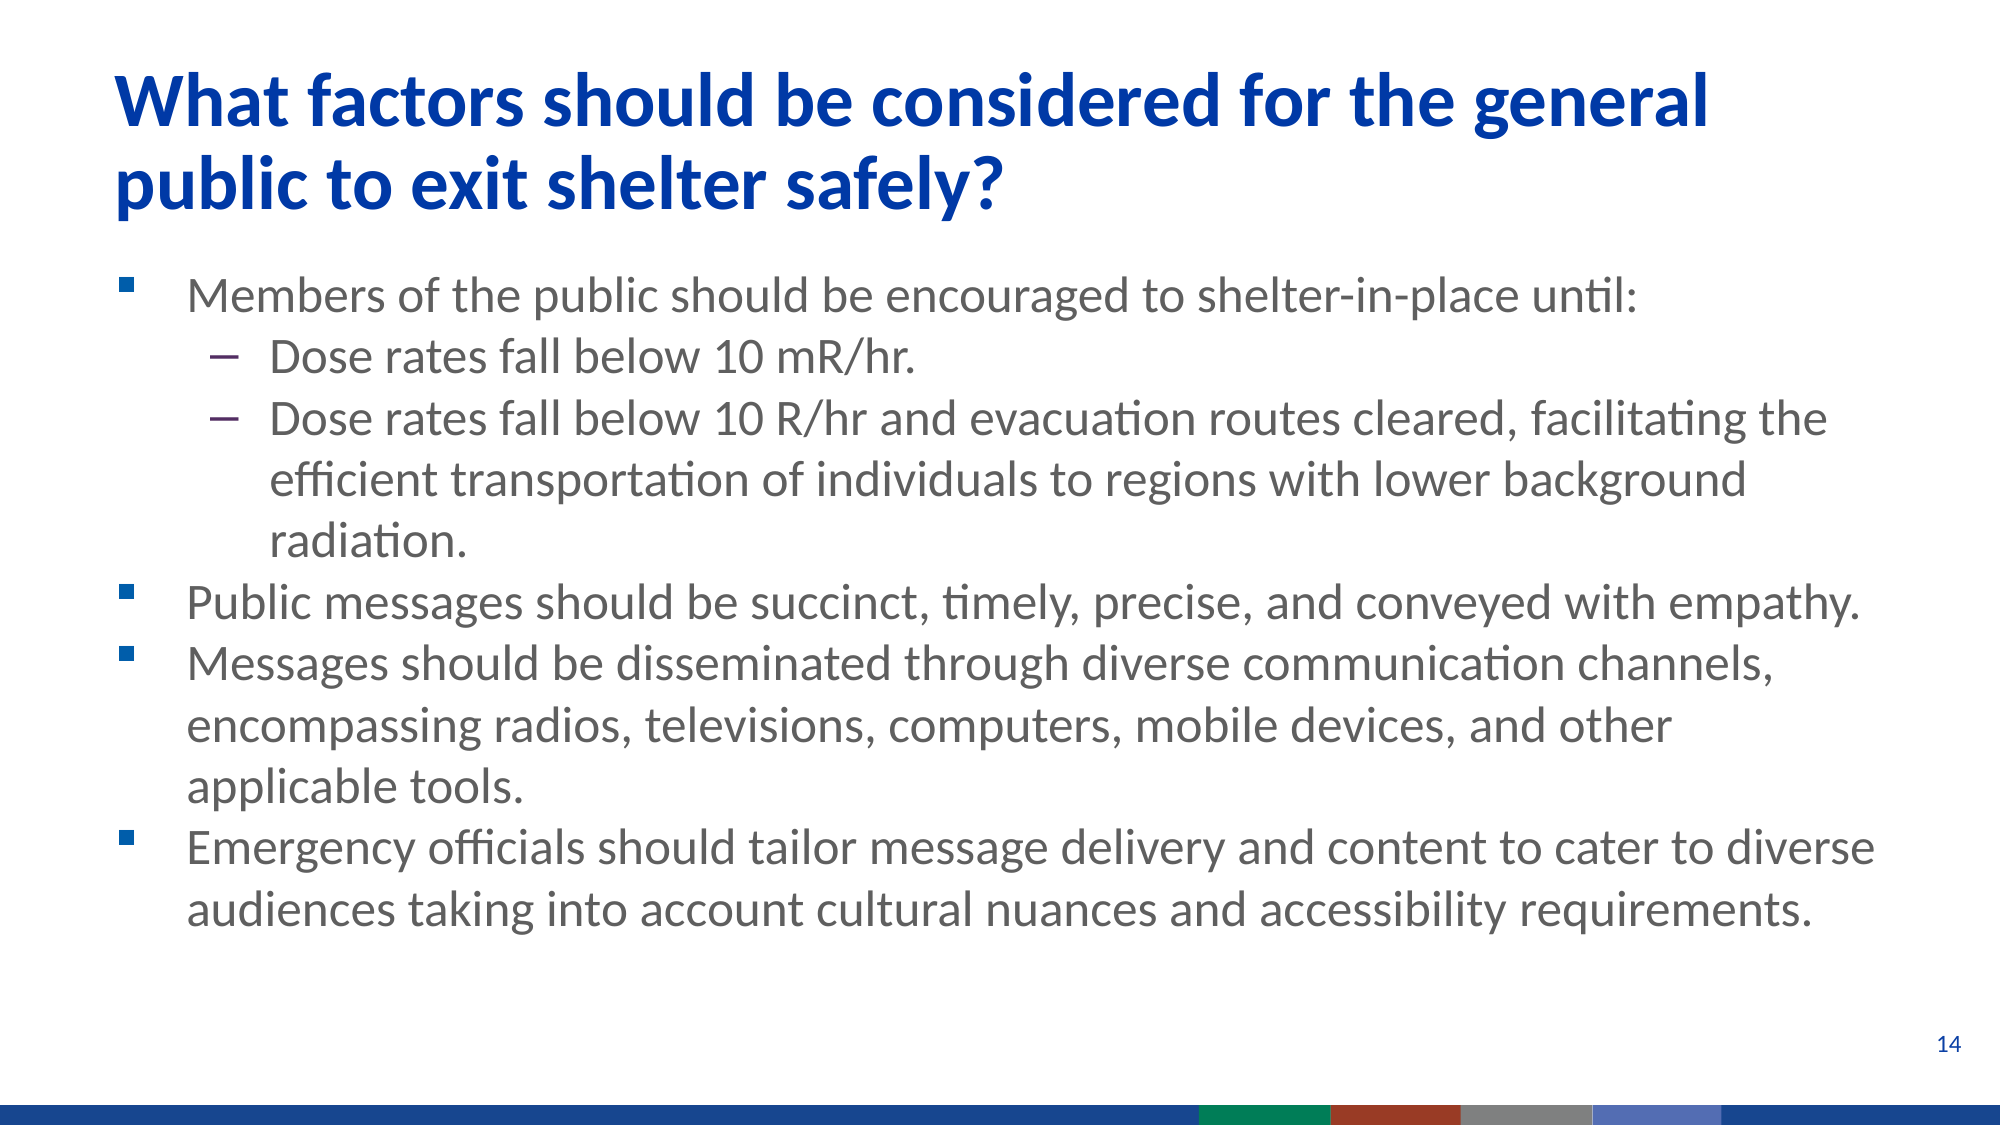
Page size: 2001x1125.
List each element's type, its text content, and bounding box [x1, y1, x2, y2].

list Members of the public should be encouraged to shelter-in-place until: Dose rates fall below 10 mR/hr. Dose rates fall below 10 R/hr and evacuation routes cleared, facilitating the efficient transportation of individuals to regions with lower background radiation. Public messages should be succinct, timely, precise, and conveyed with empathy. Messages should be disseminated through diverse communication channels, encompassing radios, televisions, computers, mobile devices, and other applicable tools. Emergency officials should tailor message delivery and content to cater to diverse audiences taking into account cultural nuances and accessibility requirements. [99, 253, 1900, 985]
slide_number 14 [1526, 1020, 1977, 1080]
title What factors should be considered for the general public to exit shelter safely? [99, 45, 1900, 233]
